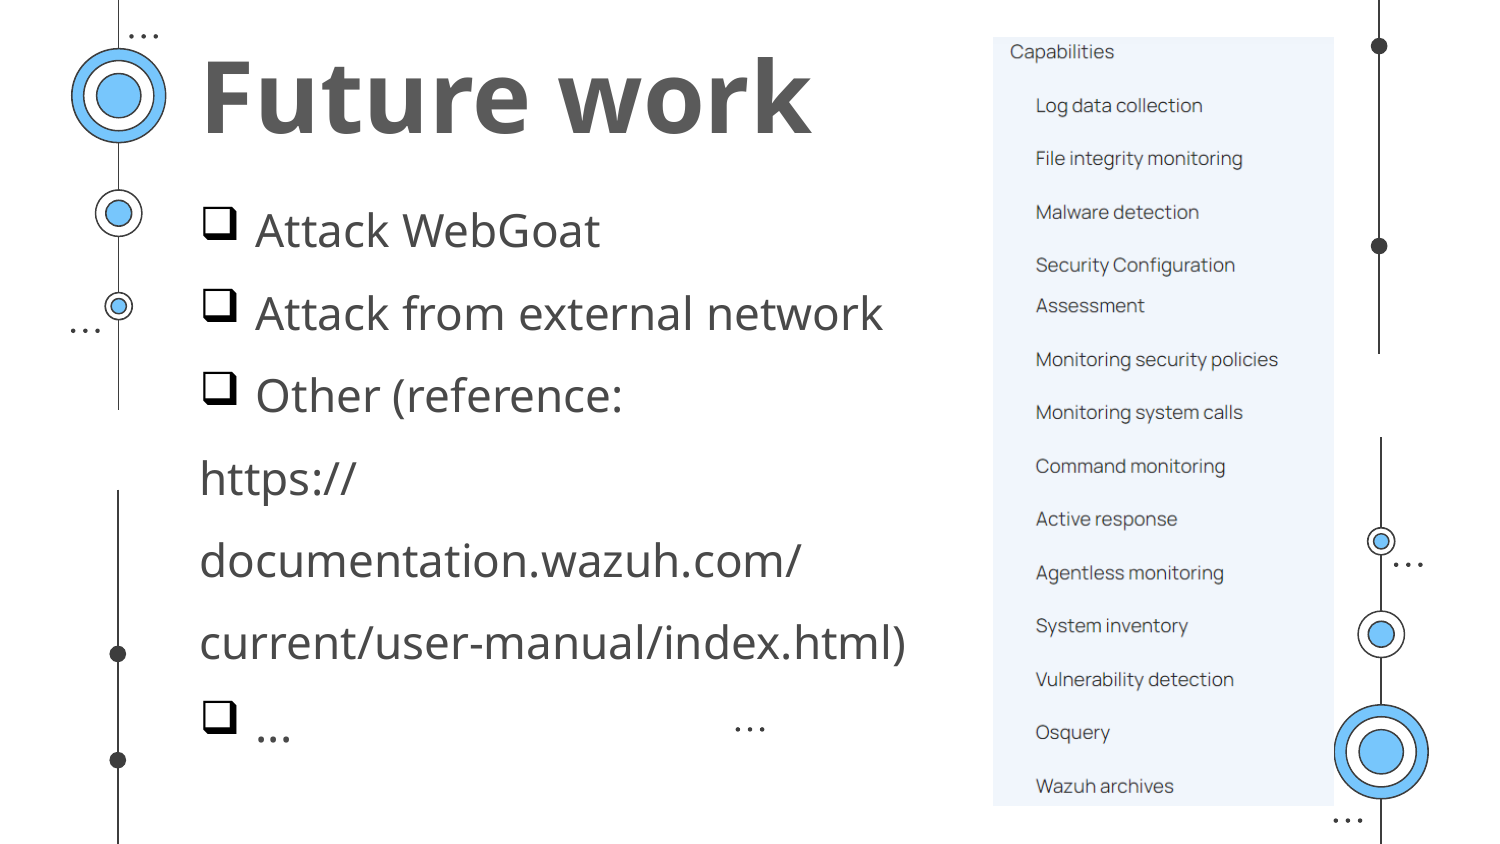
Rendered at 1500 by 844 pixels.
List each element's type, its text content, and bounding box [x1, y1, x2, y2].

text_box Attack WebGoat Attack from external network Other (reference: https://documentation.wazuh.com/current/user-manual/index.html) ... [184, 159, 987, 701]
picture [992, 37, 1334, 807]
text_box Future work [184, 27, 1040, 159]
